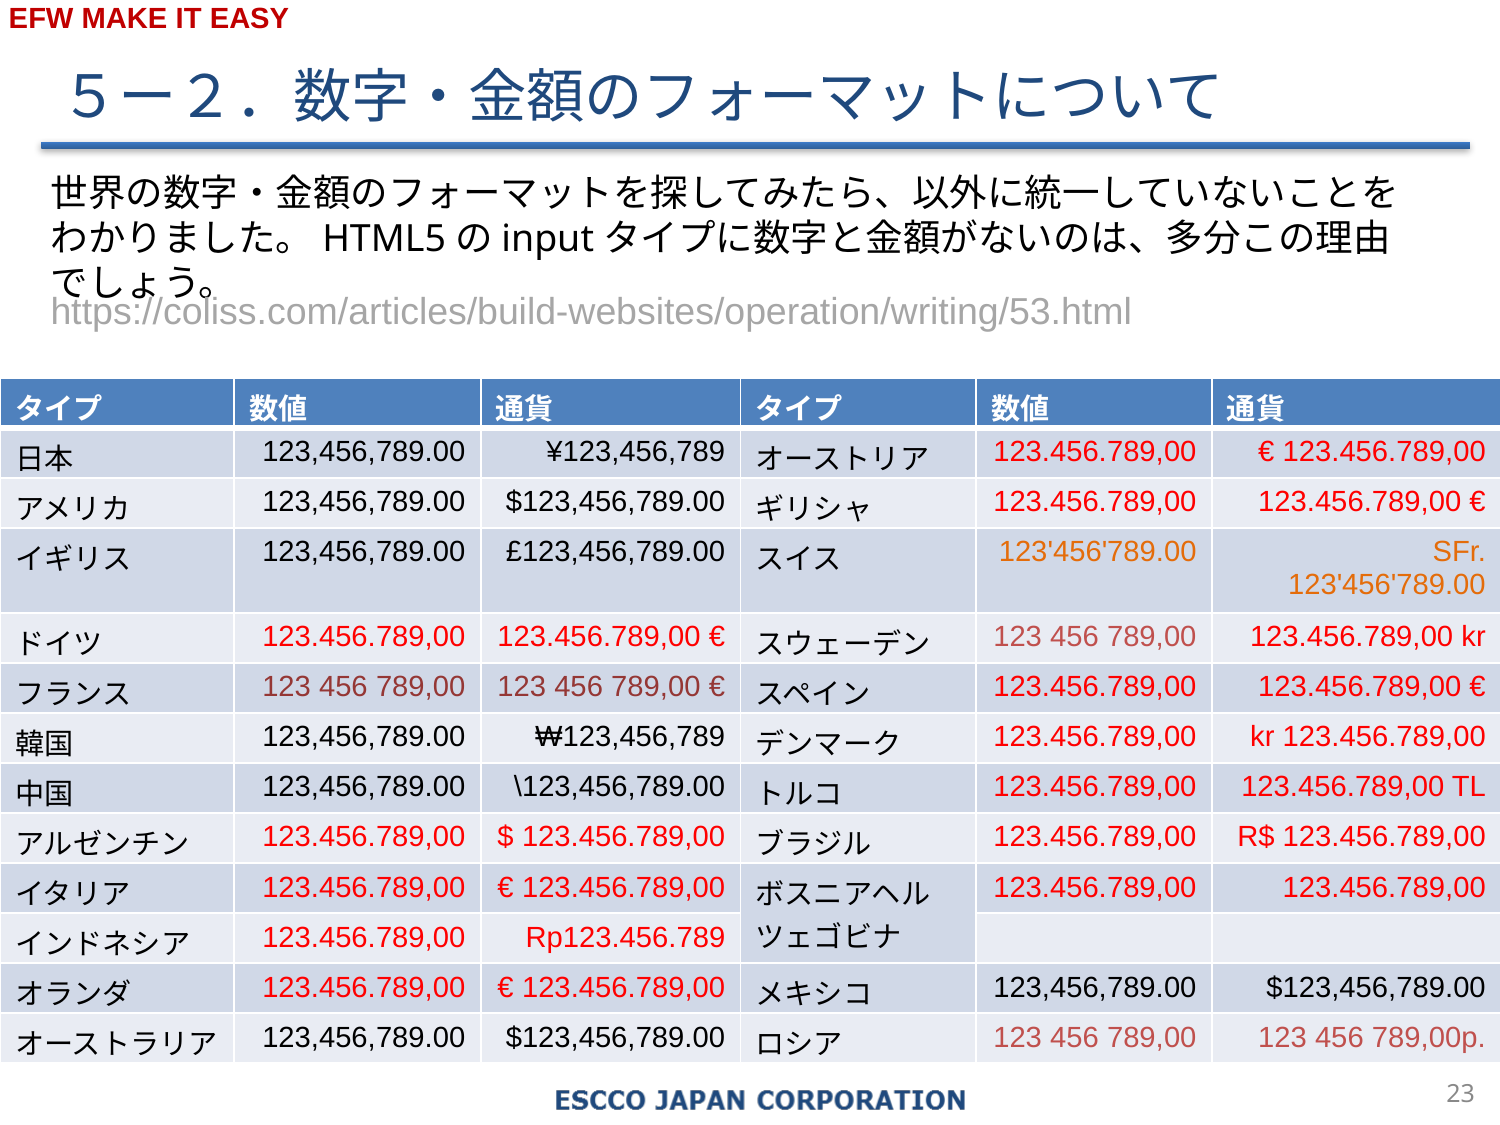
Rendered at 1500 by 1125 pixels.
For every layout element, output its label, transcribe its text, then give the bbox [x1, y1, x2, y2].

table_cell € 123.456.789,00 [482, 864, 740, 912]
table_cell R$ 123.456.789,00 [1213, 814, 1500, 862]
table_cell $123,456,789.00 [1213, 964, 1500, 1012]
table_cell ¥123,456,789 [482, 431, 740, 477]
table_cell フランス [1, 664, 233, 712]
table_cell 123.456.789,00 [235, 614, 480, 662]
table_cell イタリア [1, 864, 233, 912]
table_cell € 123.456.789,00 [1213, 431, 1500, 477]
table_cell イギリス [1, 529, 233, 612]
table_cell スイス [741, 529, 975, 612]
table_header 通貨 [1213, 379, 1500, 425]
table_cell 123.456.789,00 [977, 431, 1211, 477]
text_box https://coliss.com/articles/build-websites/operation/writing/53.html [35, 279, 1372, 340]
table_cell スウェーデン [741, 614, 975, 662]
table_cell ギリシャ [741, 479, 975, 527]
table_cell メキシコ [741, 964, 975, 1012]
table_header 数値 [977, 379, 1211, 425]
table_cell 123.456.789,00 [977, 814, 1211, 862]
table_cell Rp123.456.789 [482, 914, 740, 962]
table_cell 123'456'789.00 [977, 529, 1211, 612]
table_cell ロシア [741, 1014, 975, 1062]
table_cell 123.456.789,00 € [482, 614, 740, 662]
text_box 22 [1139, 1065, 1490, 1125]
table_cell 123.456.789,00 [977, 864, 1211, 912]
table_cell 123 456 789,00 [977, 1014, 1211, 1062]
table_cell € 123.456.789,00 [482, 964, 740, 1012]
table_cell アメリカ [1, 479, 233, 527]
table_cell オーストラリア [1, 1014, 233, 1062]
text_box 世界の数字・金額のフォーマットを探してみたら、以外に統一していないことをわかりました。HTML5のinputタイプに数字と金額がないのは、多分この理由でしょう。 [35, 161, 1441, 312]
table_cell $123,456,789.00 [482, 1014, 740, 1062]
table_cell 日本 [1, 431, 233, 477]
table_cell $123,456,789.00 [482, 479, 740, 527]
table_cell 123.456.789,00 [235, 964, 480, 1012]
table_cell 123,456,789.00 [235, 529, 480, 612]
table_cell ブラジル [741, 814, 975, 862]
table_cell 韓国 [1, 714, 233, 762]
table_cell 123 456 789,00 € [482, 664, 740, 712]
table_cell 123,456,789.00 [977, 964, 1211, 1012]
table_cell £123,456,789.00 [482, 529, 740, 612]
text_box [25, 0, 76, 27]
table_cell 123.456.789,00 € [1213, 479, 1500, 527]
table_cell 123.456.789,00 [235, 814, 480, 862]
table_cell デンマーク [741, 714, 975, 762]
title ５ー２．数字・金額のフォーマットについて [45, 44, 1396, 138]
table_cell オランダ [1, 964, 233, 1012]
table_cell 123.456.789,00 kr [1213, 614, 1500, 662]
table_cell 123,456,789.00 [235, 714, 480, 762]
table_cell [977, 914, 1211, 962]
table_cell アルゼンチン [1, 814, 233, 862]
table_cell ボスニアヘルツェゴビナ [741, 864, 975, 962]
table_cell スペイン [741, 664, 975, 712]
table_cell 123.456.789,00 [235, 914, 480, 962]
table_cell 123.456.789,00 € [1213, 664, 1500, 712]
table_cell ドイツ [1, 614, 233, 662]
table_cell 123 456 789,00р. [1213, 1014, 1500, 1062]
table_cell 123,456,789.00 [235, 431, 480, 477]
table_cell 123 456 789,00 [977, 614, 1211, 662]
table_cell 123.456.789,00 [235, 864, 480, 912]
table_cell SFr. 123'456'789.00 [1213, 529, 1500, 612]
table_cell 123.456.789,00 [977, 479, 1211, 527]
table_cell インドネシア [1, 914, 233, 962]
picture [523, 1069, 999, 1125]
table_cell 123.456.789,00 [977, 764, 1211, 812]
table_header 通貨 [482, 379, 740, 425]
table_header タイプ [1, 379, 233, 425]
table_cell 123 456 789,00 [235, 664, 480, 712]
table_cell 123,456,789.00 [235, 1014, 480, 1062]
table_cell 123,456,789.00 [235, 764, 480, 812]
table_header 数値 [235, 379, 480, 425]
table_cell オーストリア [741, 431, 975, 477]
table_header タイプ [741, 379, 975, 425]
table_cell 123,456,789.00 [235, 479, 480, 527]
table_cell [1213, 914, 1500, 962]
table_cell $ 123.456.789,00 [482, 814, 740, 862]
table_cell トルコ [741, 764, 975, 812]
table_cell 123.456.789,00 [977, 664, 1211, 712]
table_cell \123,456,789.00 [482, 764, 740, 812]
table_cell 123.456.789,00 [1213, 864, 1500, 912]
table_cell 中国 [1, 764, 233, 812]
table_cell ₩123,456,789 [482, 714, 740, 762]
table_cell 123.456.789,00 TL [1213, 764, 1500, 812]
table_cell kr 123.456.789,00 [1213, 714, 1500, 762]
table_cell 123.456.789,00 [977, 714, 1211, 762]
